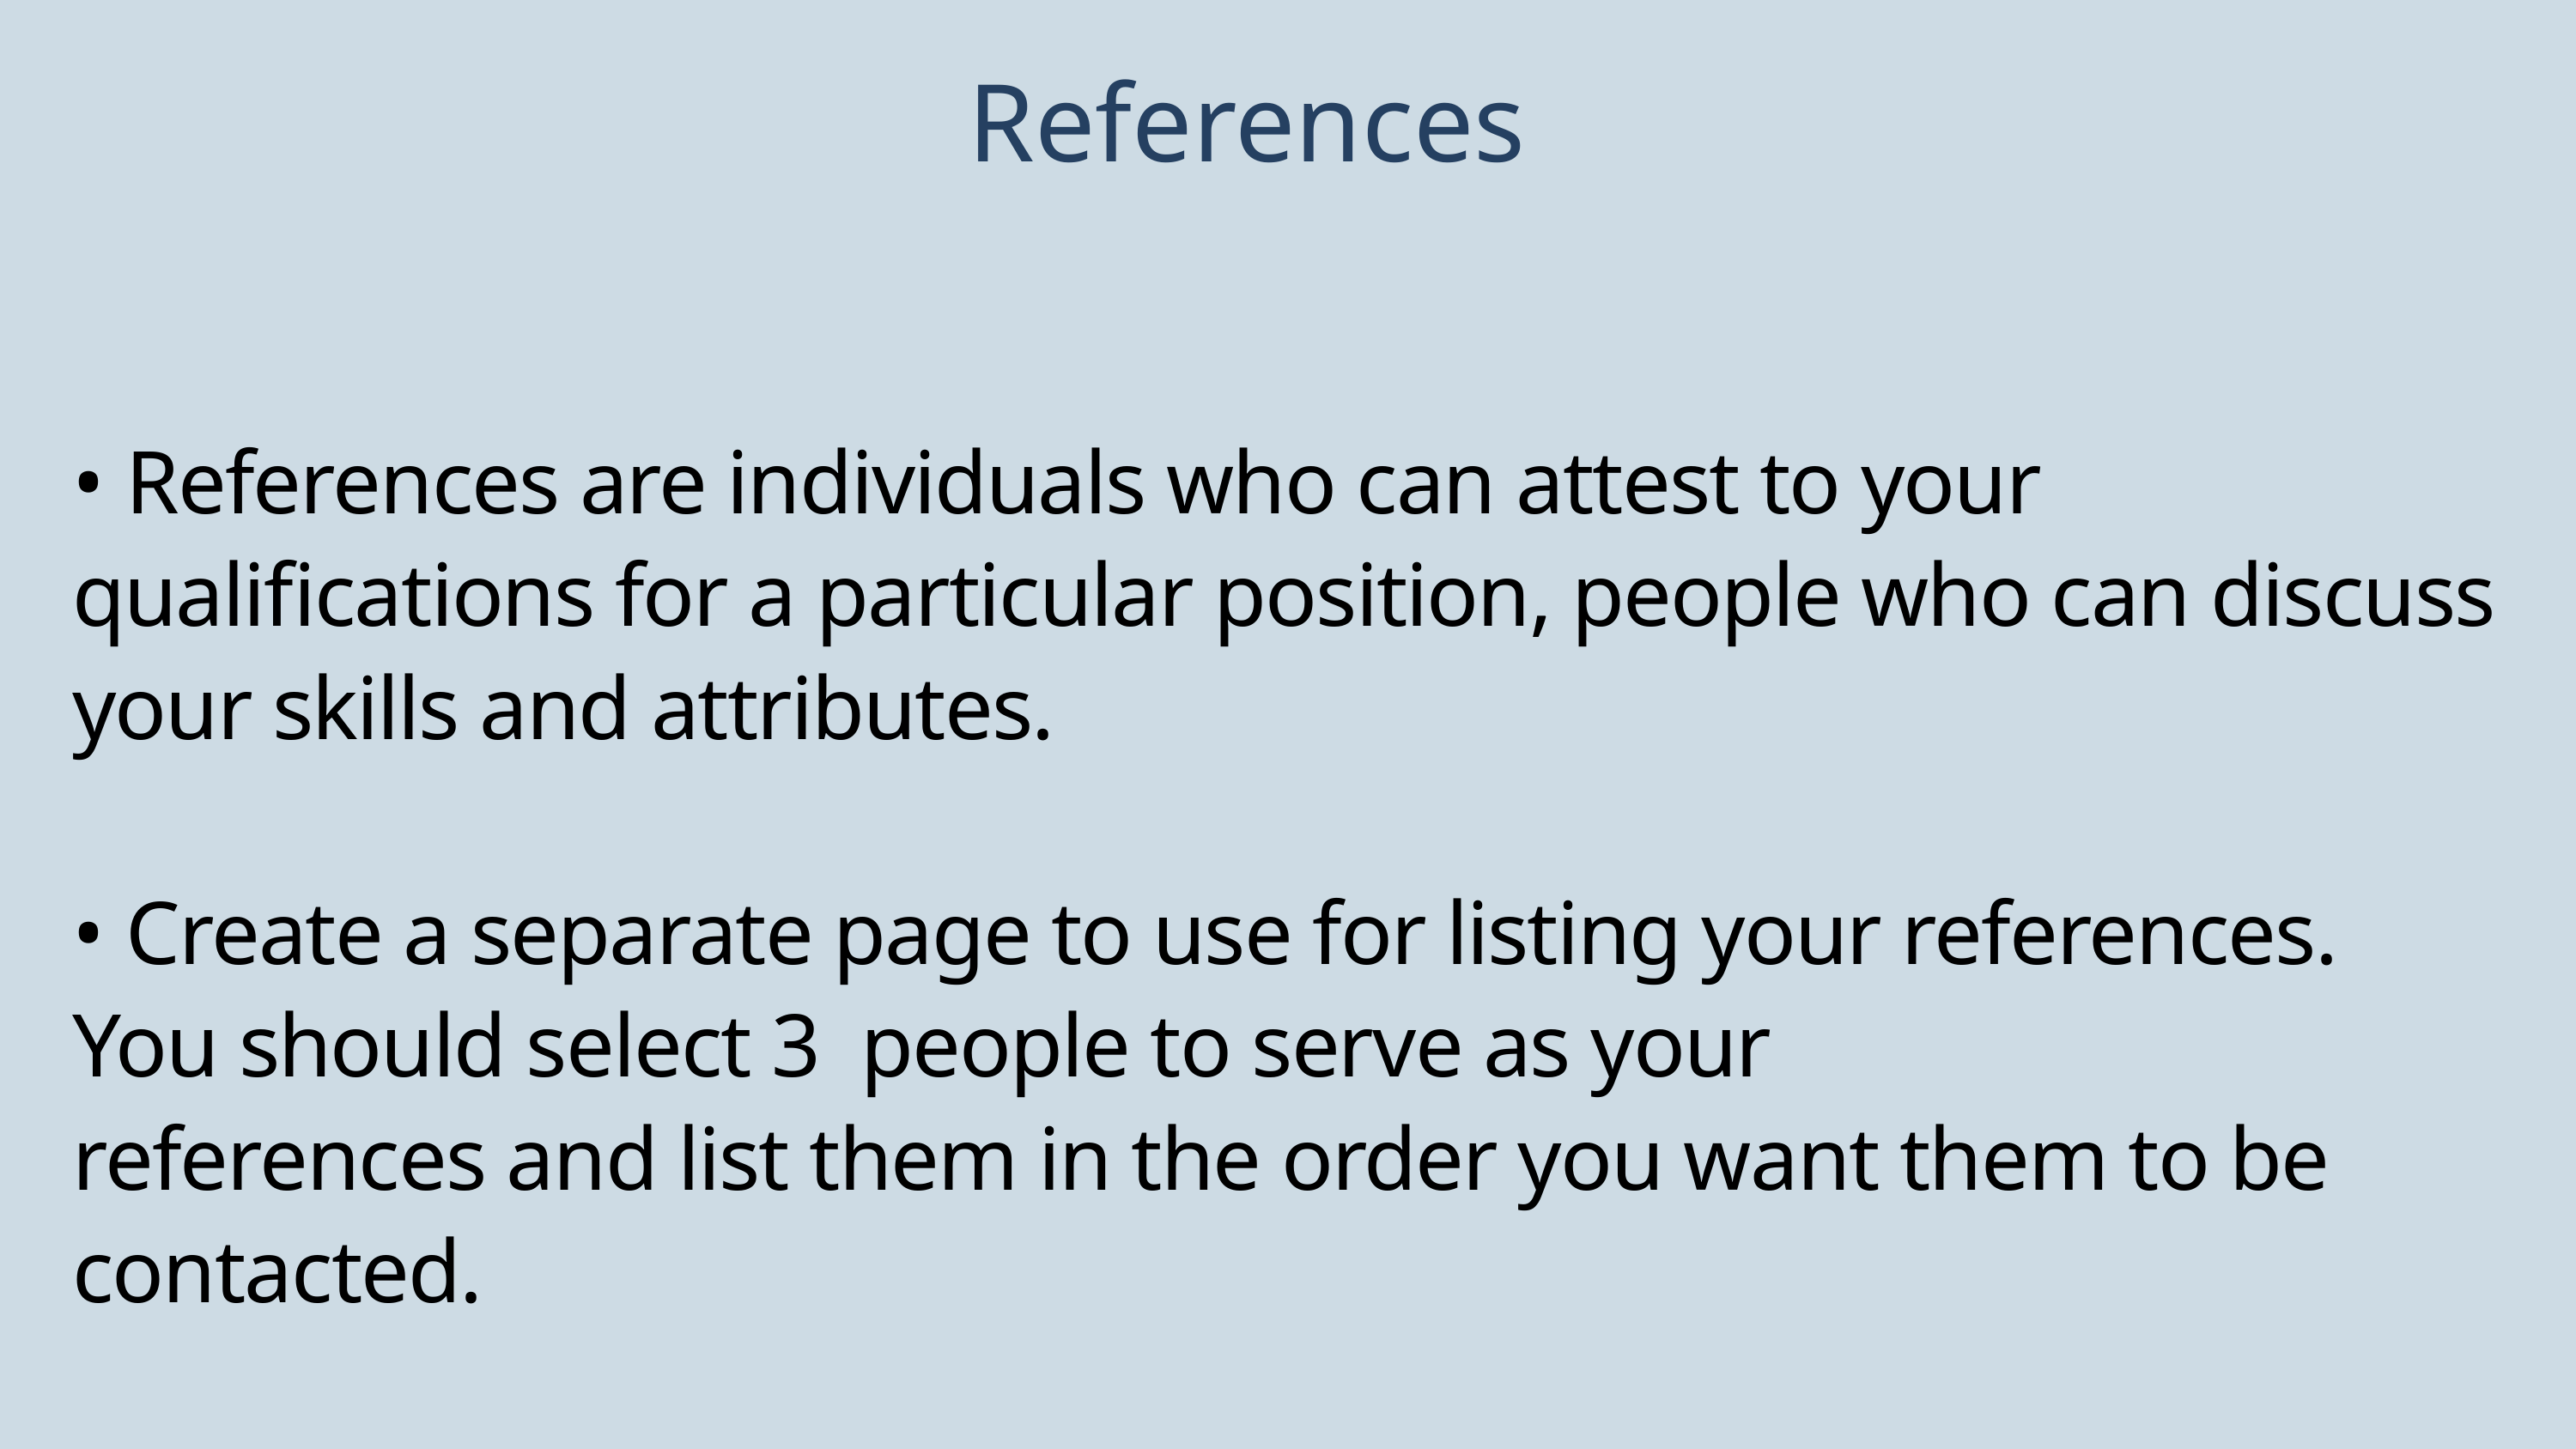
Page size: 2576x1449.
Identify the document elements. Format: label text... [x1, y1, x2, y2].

text_box References [518, 55, 1976, 185]
text_box • References are individuals who can attest to your qualifications for a particular position, people who can discuss your skills and attributes. • Create a separate page to use for listing your references. You should select 3 people to serve as your references and list them in the order you want them to be contacted. [72, 306, 2504, 1320]
